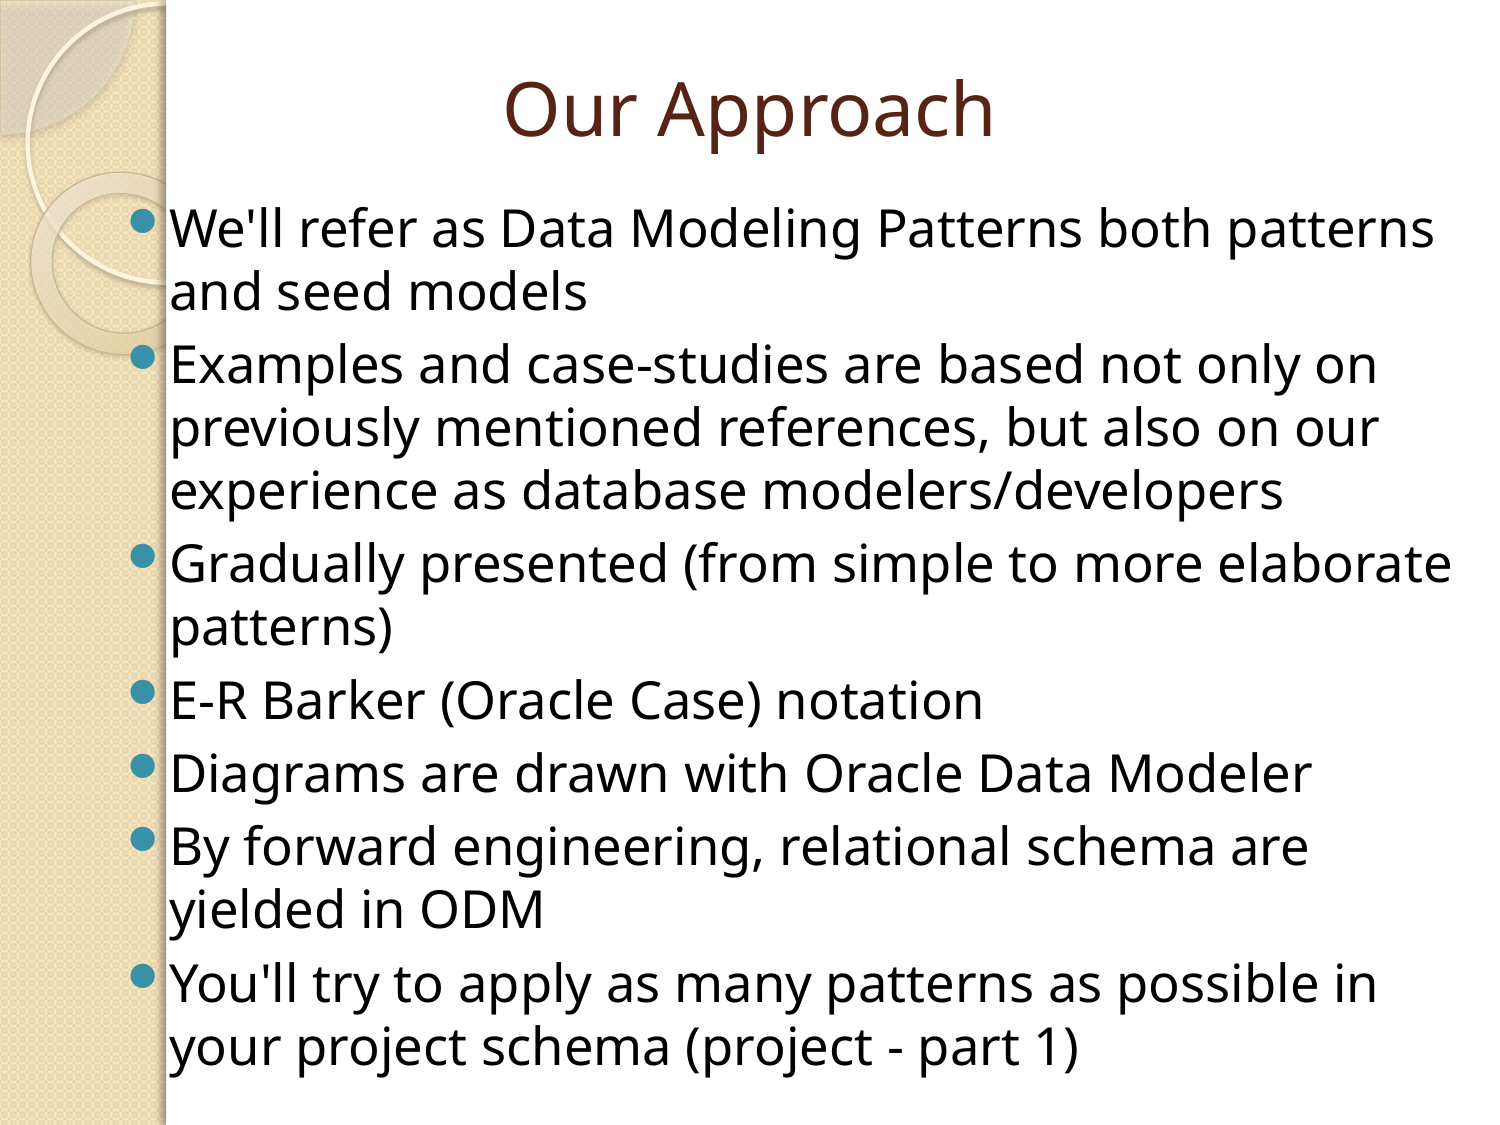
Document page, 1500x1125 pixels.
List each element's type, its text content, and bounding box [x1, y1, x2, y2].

title Our Approach [75, 12, 1425, 200]
list We'll refer as Data Modeling Patterns both patterns and seed models Examples and case-studies are based not only on previously mentioned references, but also on our experience as database modelers/developers Gradually presented (from simple to more elaborate patterns) E-R Barker (Oracle Case) notation Diagrams are drawn with Oracle Data Modeler By forward engineering, relational schema are yielded in ODM You'll try to apply as many patterns as possible in your project schema (project - part 1) [99, 187, 1500, 1100]
